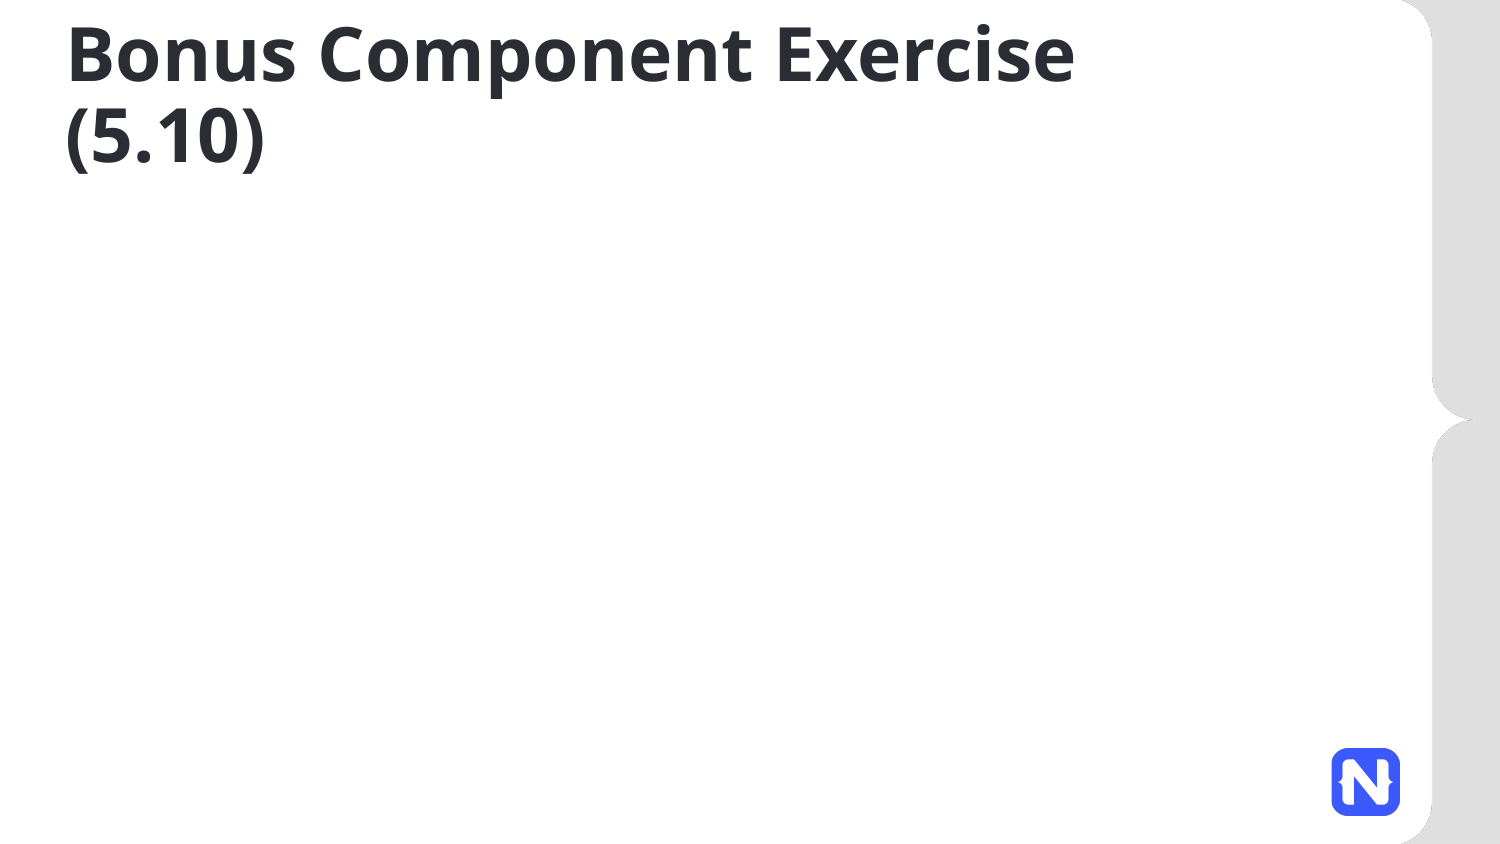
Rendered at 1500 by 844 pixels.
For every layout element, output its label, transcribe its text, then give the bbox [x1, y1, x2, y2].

title Bonus Component Exercise (5.10) [53, 64, 1449, 132]
picture [1331, 0, 1500, 844]
